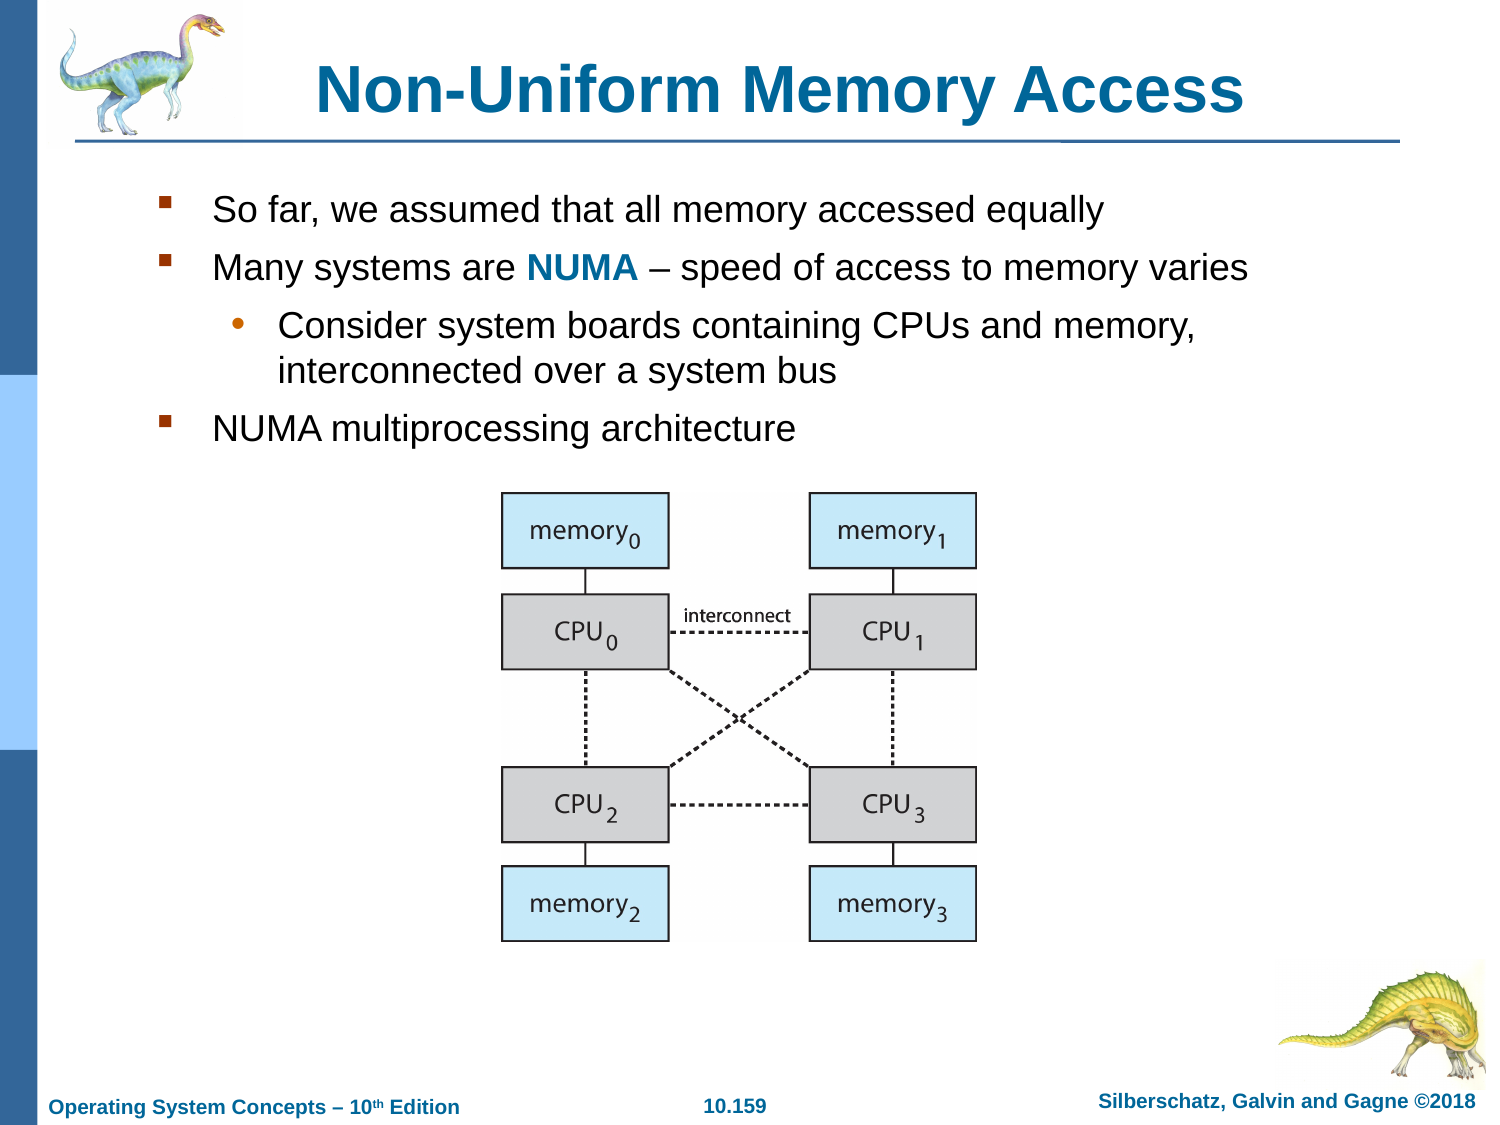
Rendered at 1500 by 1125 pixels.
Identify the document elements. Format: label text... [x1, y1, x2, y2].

picture [1275, 959, 1486, 1090]
title Non-Uniform Memory Access [154, 39, 1407, 134]
picture [501, 492, 977, 943]
list So far, we assumed that all memory accessed equally Many systems are NUMA – speed of access to memory varies Consider system boards containing CPUs and memory, interconnected over a system bus NUMA multiprocessing architecture [140, 177, 1367, 490]
picture [46, 0, 243, 149]
